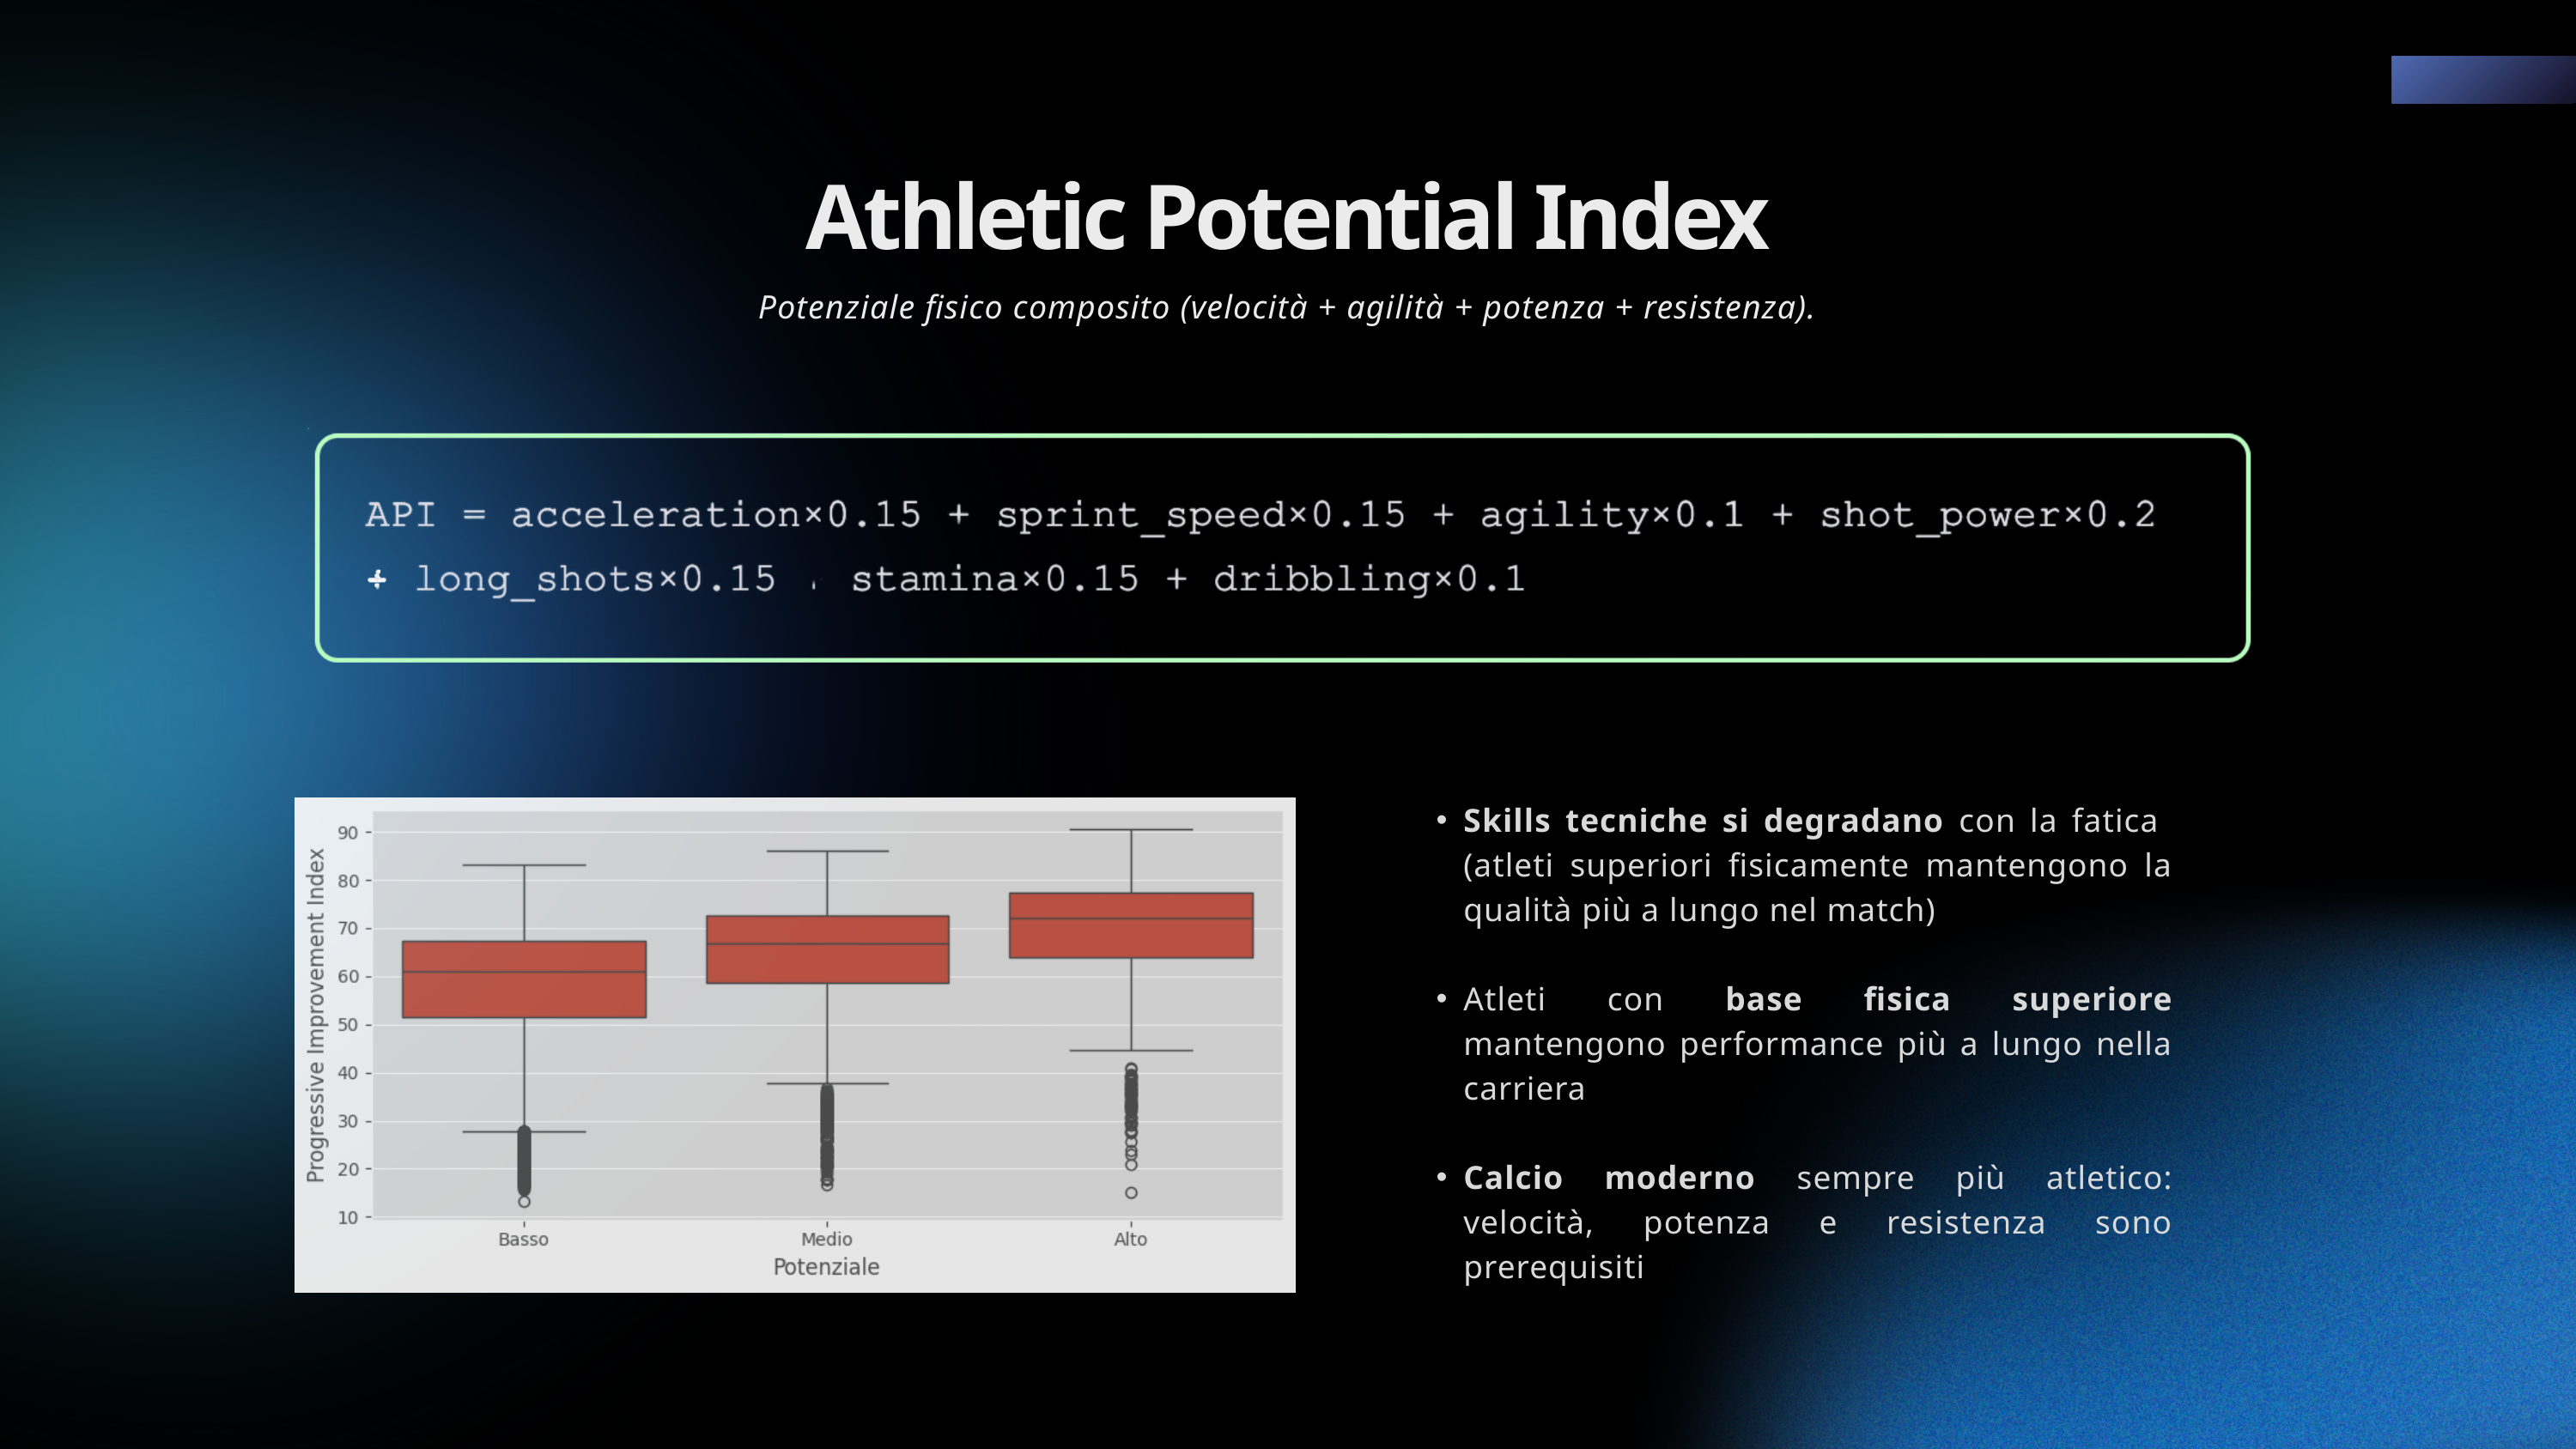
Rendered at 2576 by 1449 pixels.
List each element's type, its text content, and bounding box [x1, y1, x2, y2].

text_box Potenziale fisico composito (velocità + agilità + potenza + resistenza). [144, 280, 2432, 325]
text_box [1462, 869, 2576, 1449]
text_box [295, 420, 2267, 677]
text_box Athletic Potential Index [144, 163, 2432, 268]
text_box Skills tecniche si degradano con la fatica (atleti superiori fisicamente mantengono la qualità più a lungo nel match) Atleti con base fisica superiore mantengono performance più a lungo nella carriera Calcio moderno sempre più atletico: velocità, potenza e resistenza sono prerequisiti [1409, 794, 2174, 1285]
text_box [2391, 56, 2576, 104]
text_box [0, 0, 1213, 1449]
text_box [295, 797, 1296, 1293]
